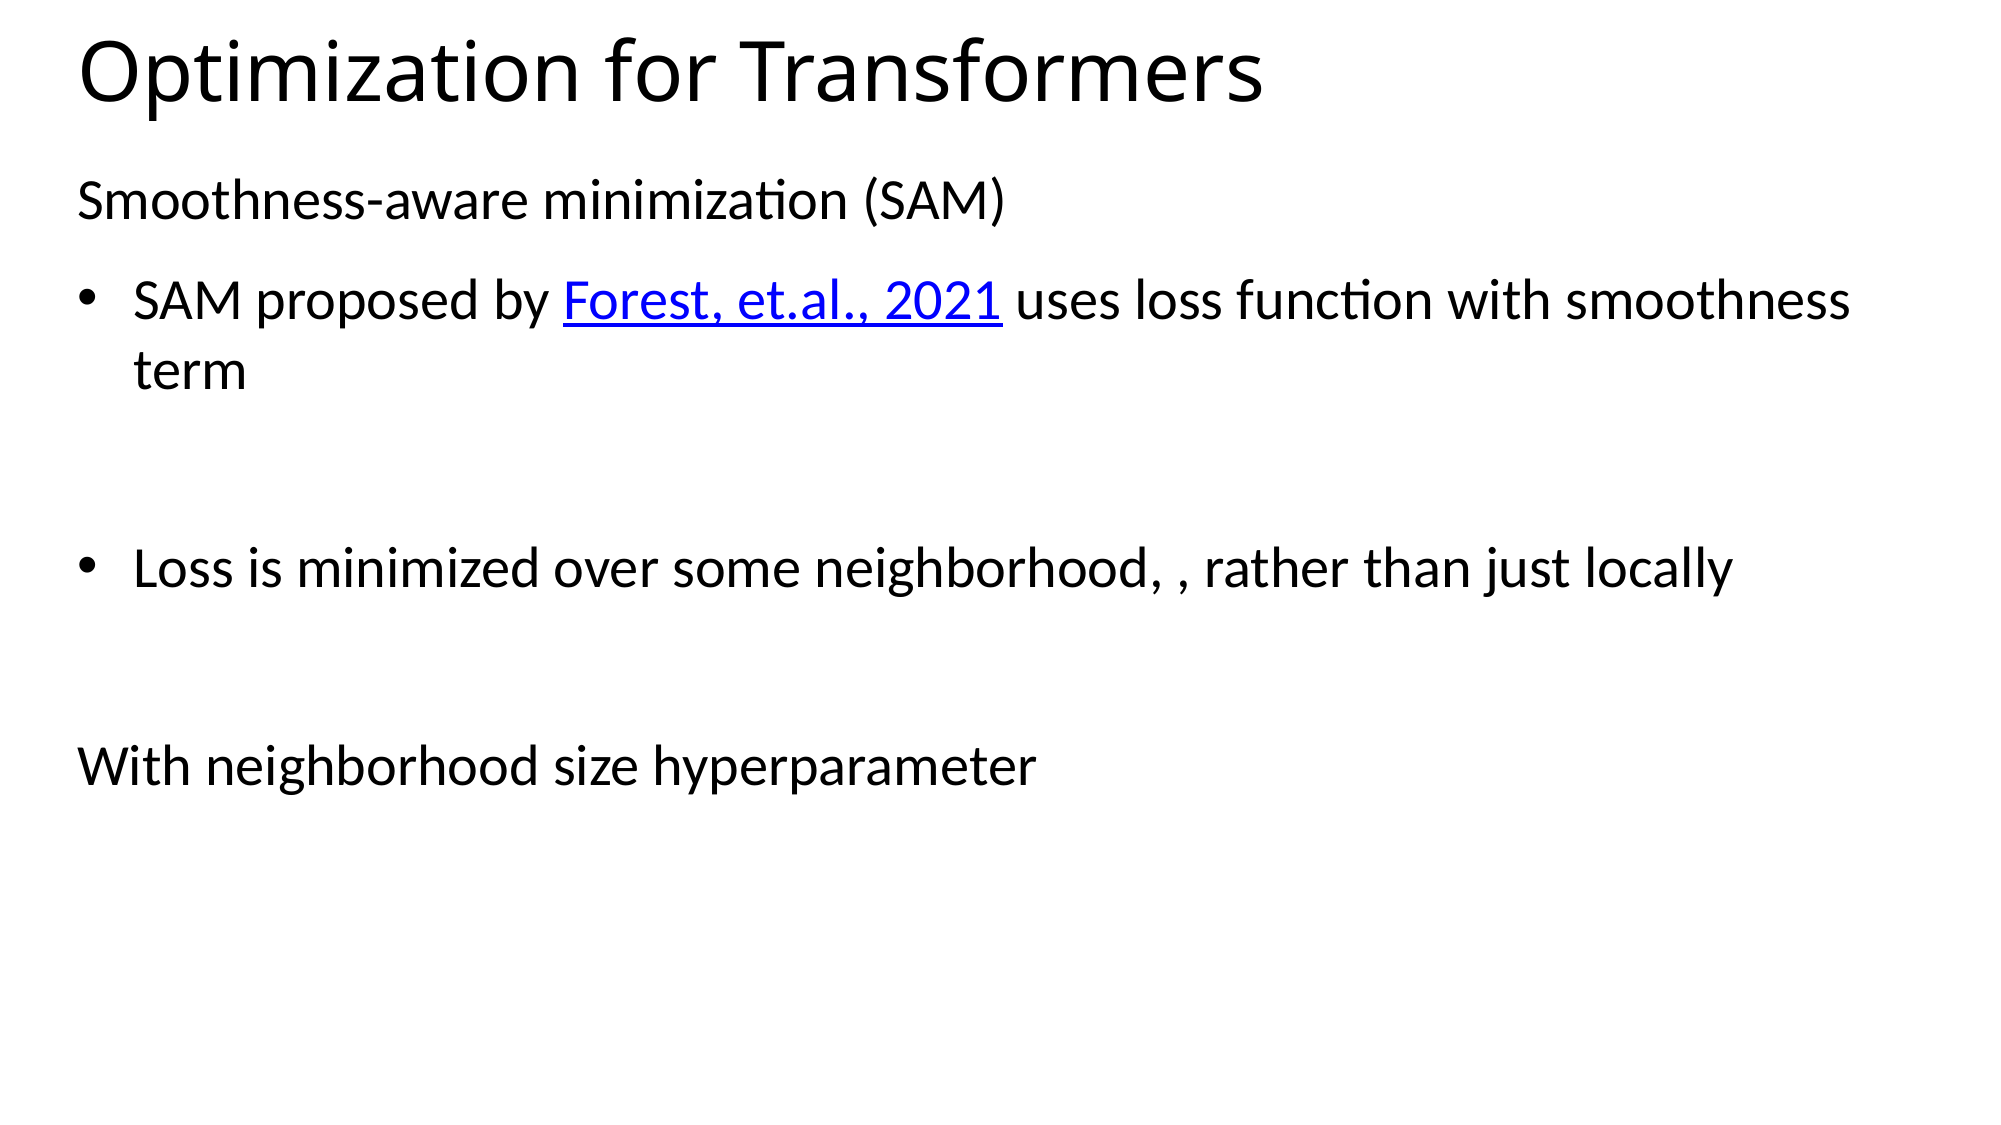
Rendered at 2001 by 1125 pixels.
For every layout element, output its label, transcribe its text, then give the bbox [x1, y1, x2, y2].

title Optimization for Transformers [62, 29, 1953, 134]
